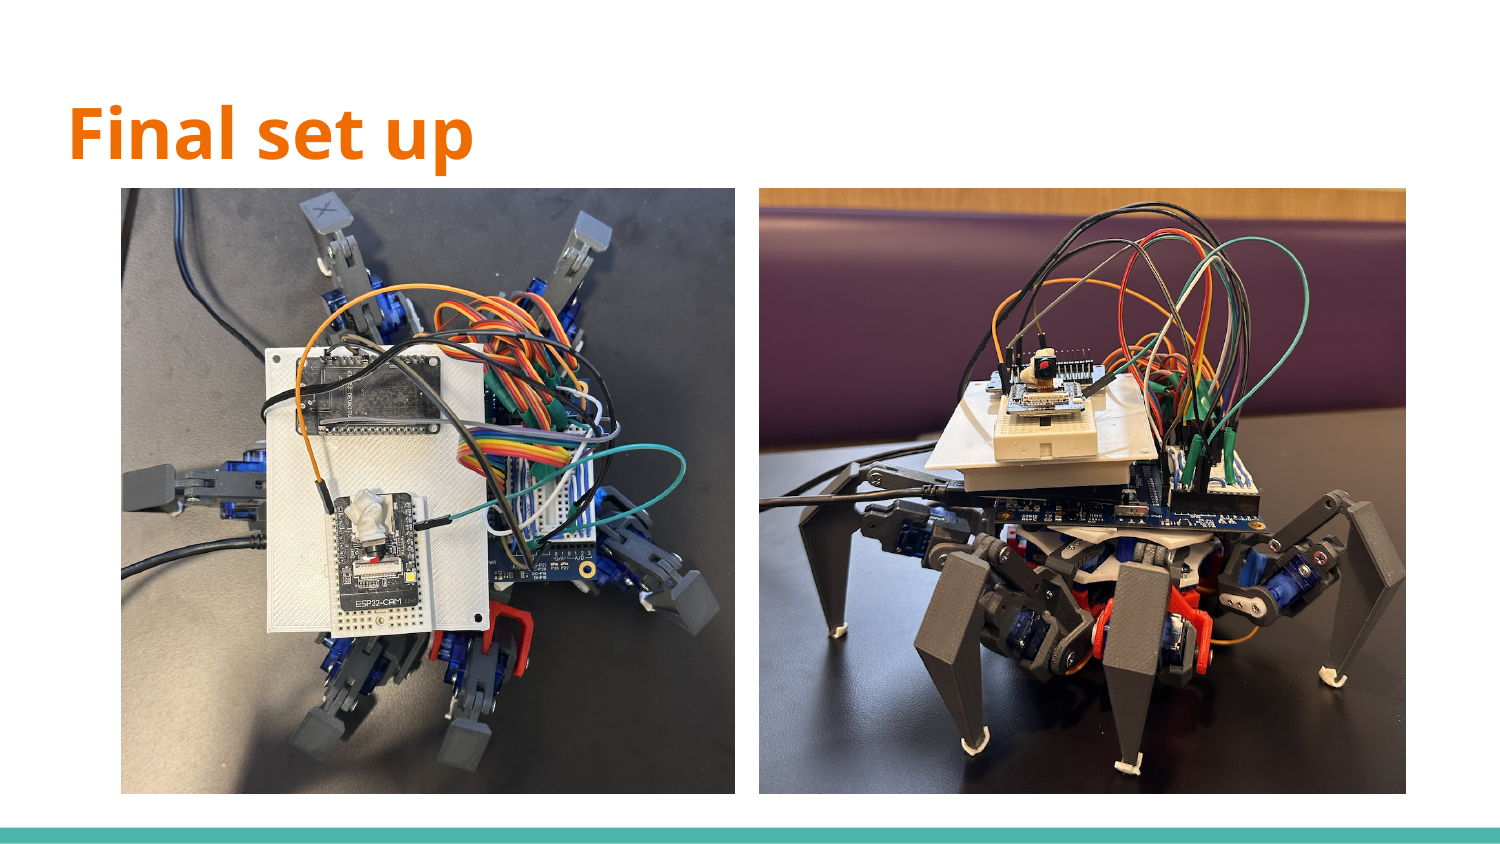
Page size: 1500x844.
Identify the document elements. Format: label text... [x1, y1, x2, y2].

picture [121, 188, 736, 794]
picture [759, 188, 1407, 794]
title Final set up [51, 72, 1449, 189]
